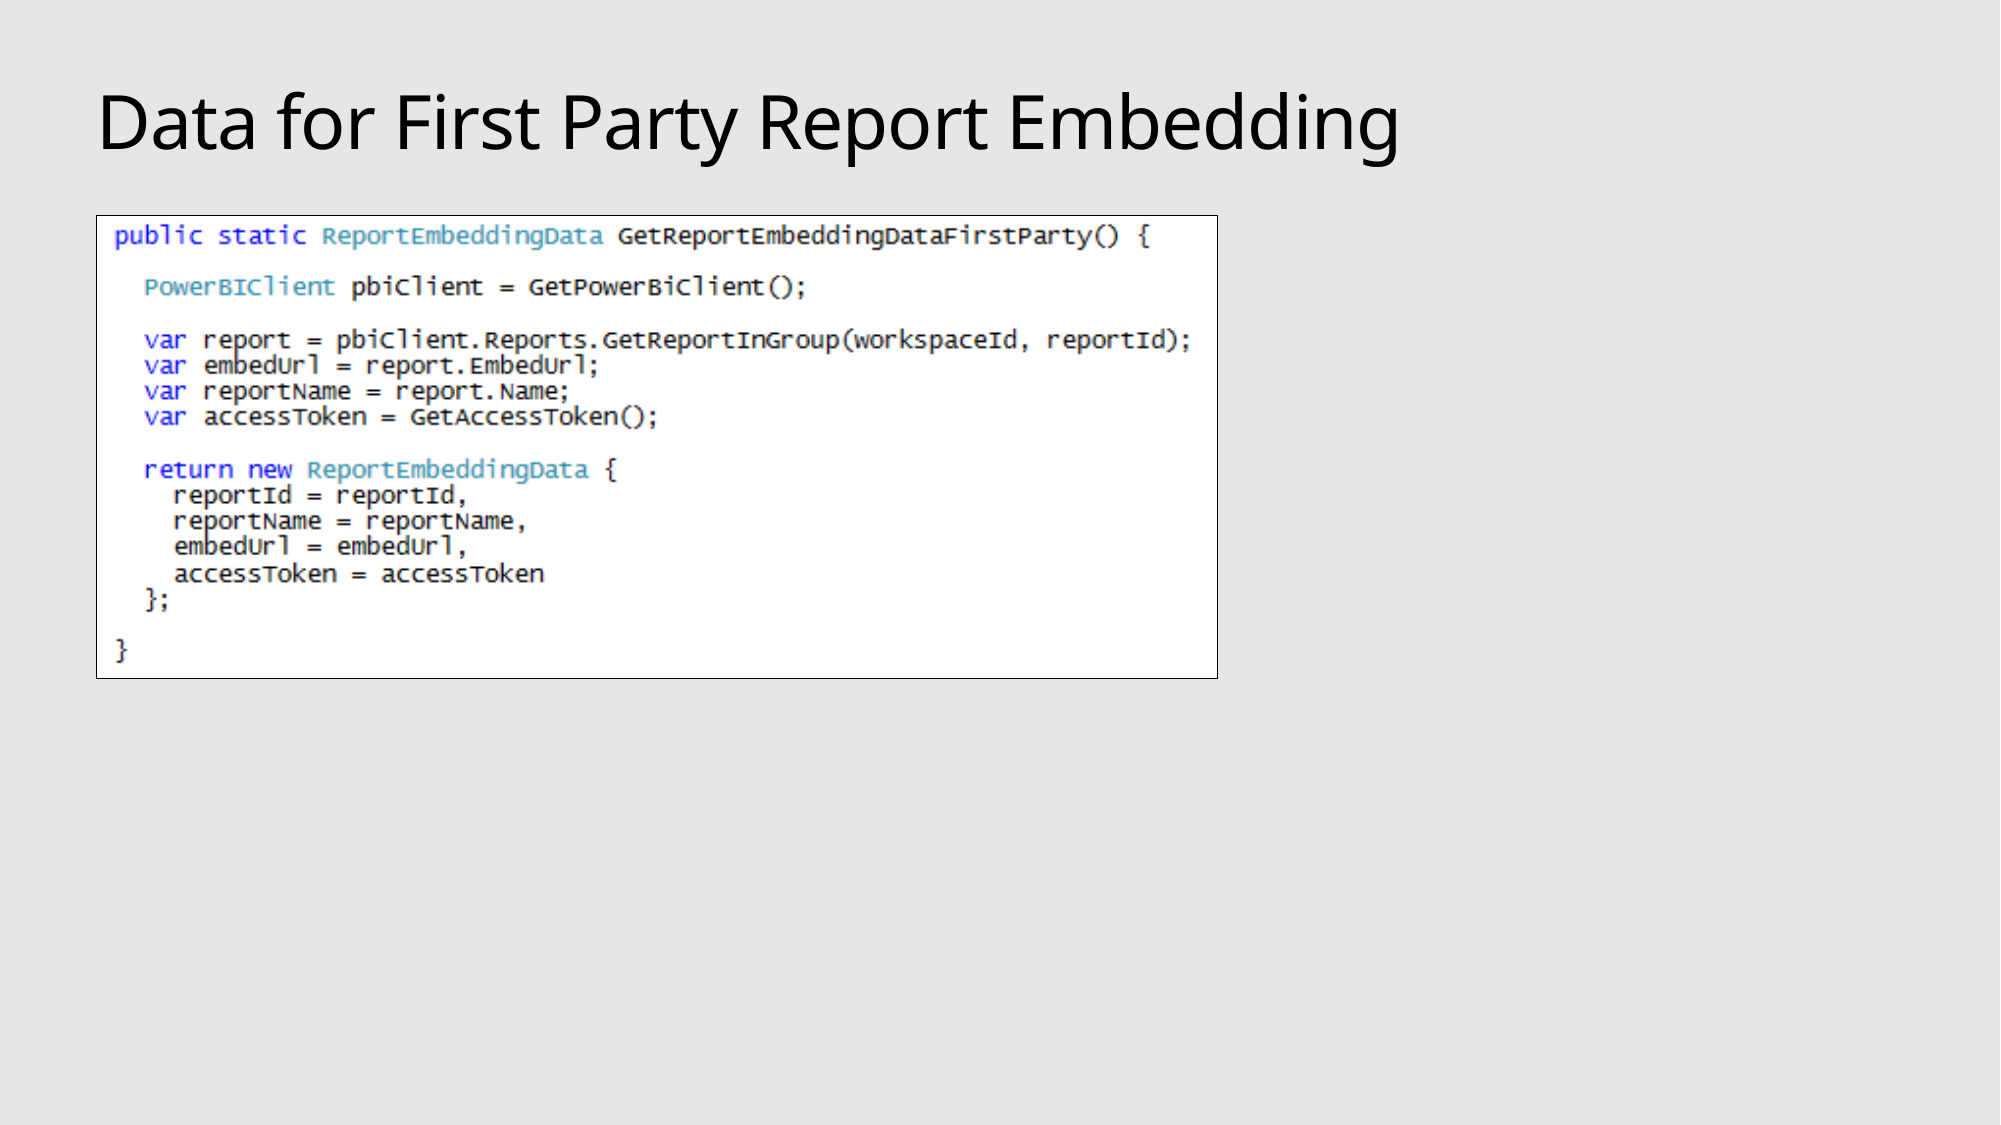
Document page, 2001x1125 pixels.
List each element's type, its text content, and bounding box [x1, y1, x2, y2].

title Data for First Party Report Embedding [96, 75, 1904, 166]
picture [96, 215, 1218, 679]
